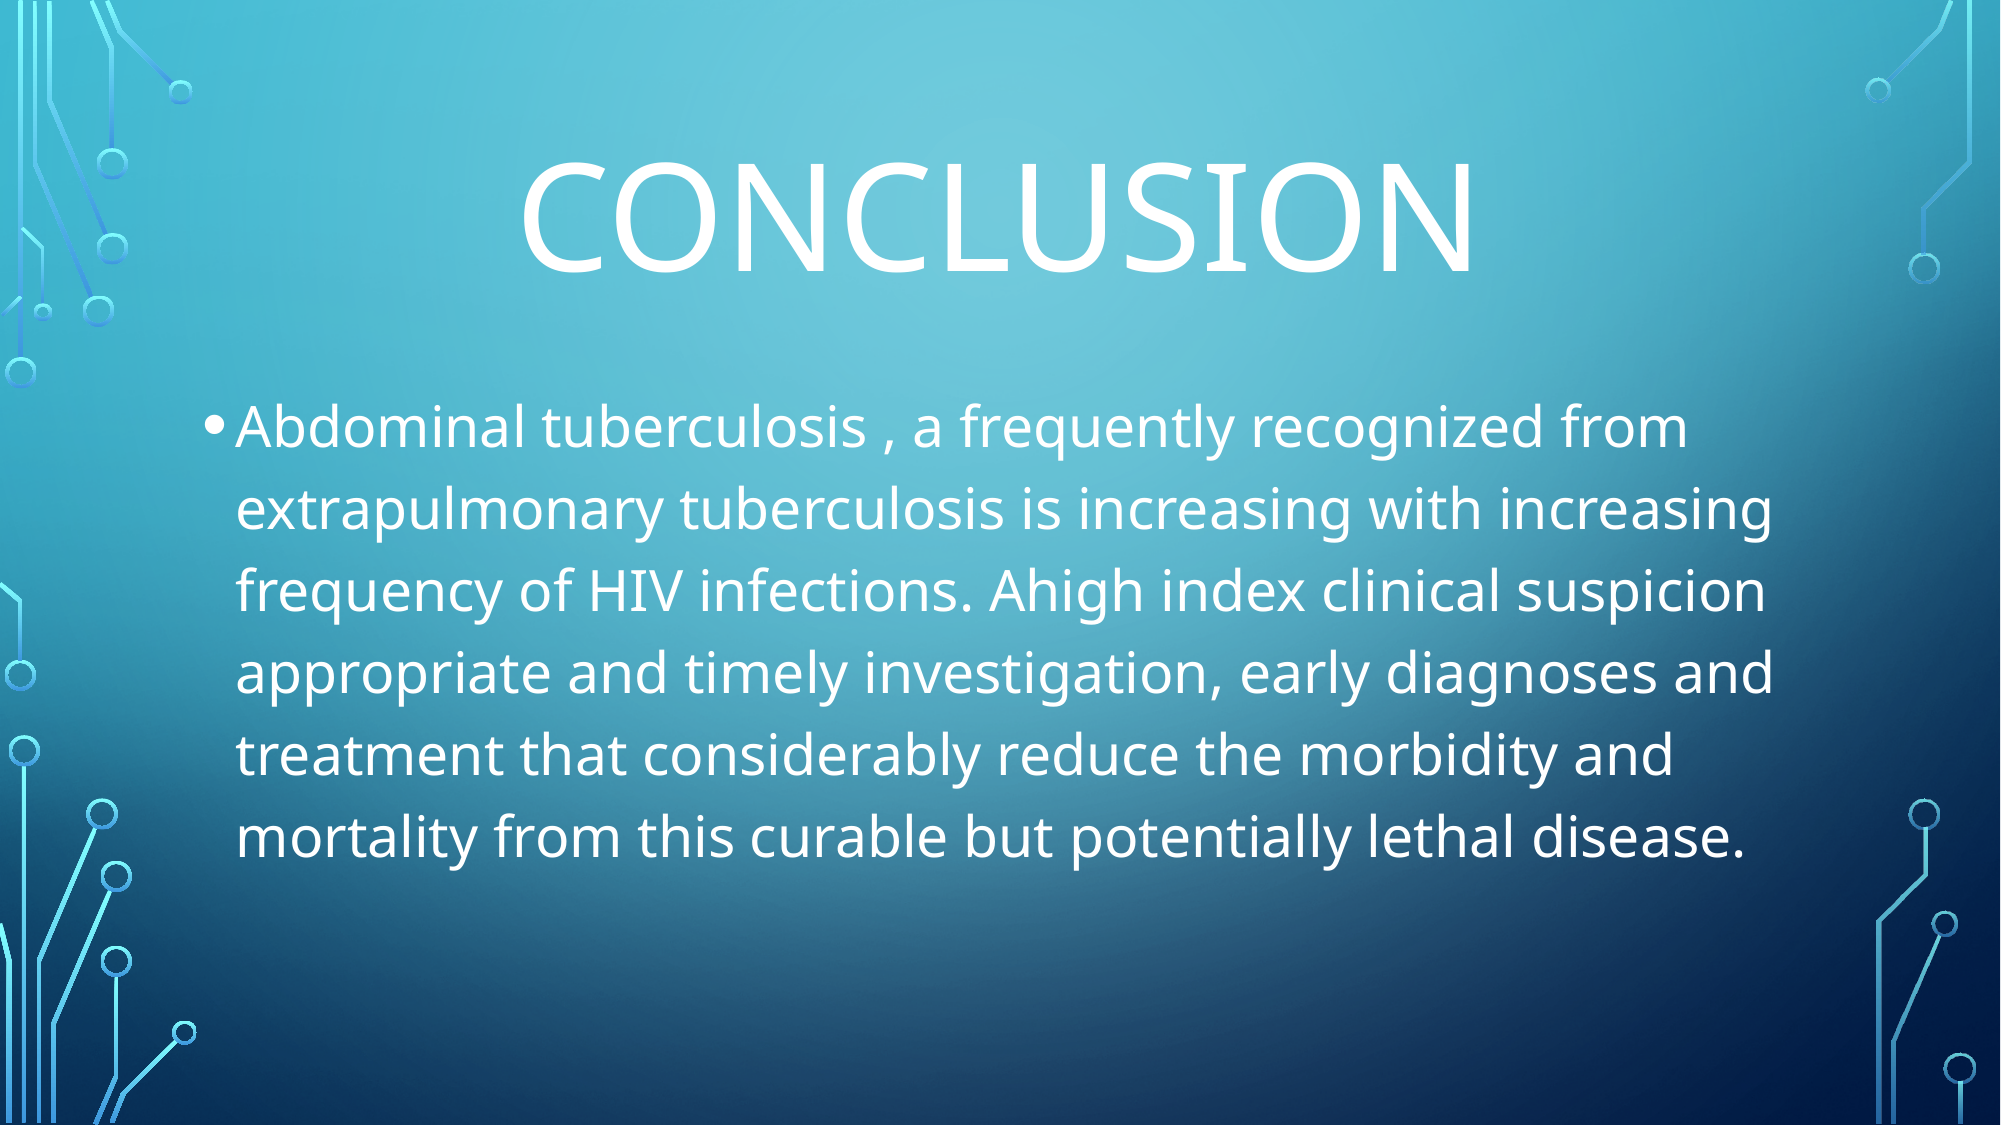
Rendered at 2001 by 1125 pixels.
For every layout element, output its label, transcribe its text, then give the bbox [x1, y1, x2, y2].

list Abdominal tuberculosis , a frequently recognized from extrapulmonary tuberculosis is increasing with increasing frequency of HIV infections. Ahigh index clinical suspicion appropriate and timely investigation, early diagnoses and treatment that considerably reduce the morbidity and mortality from this curable but potentially lethal disease. [187, 369, 1813, 950]
title conclusion [187, 101, 1813, 344]
